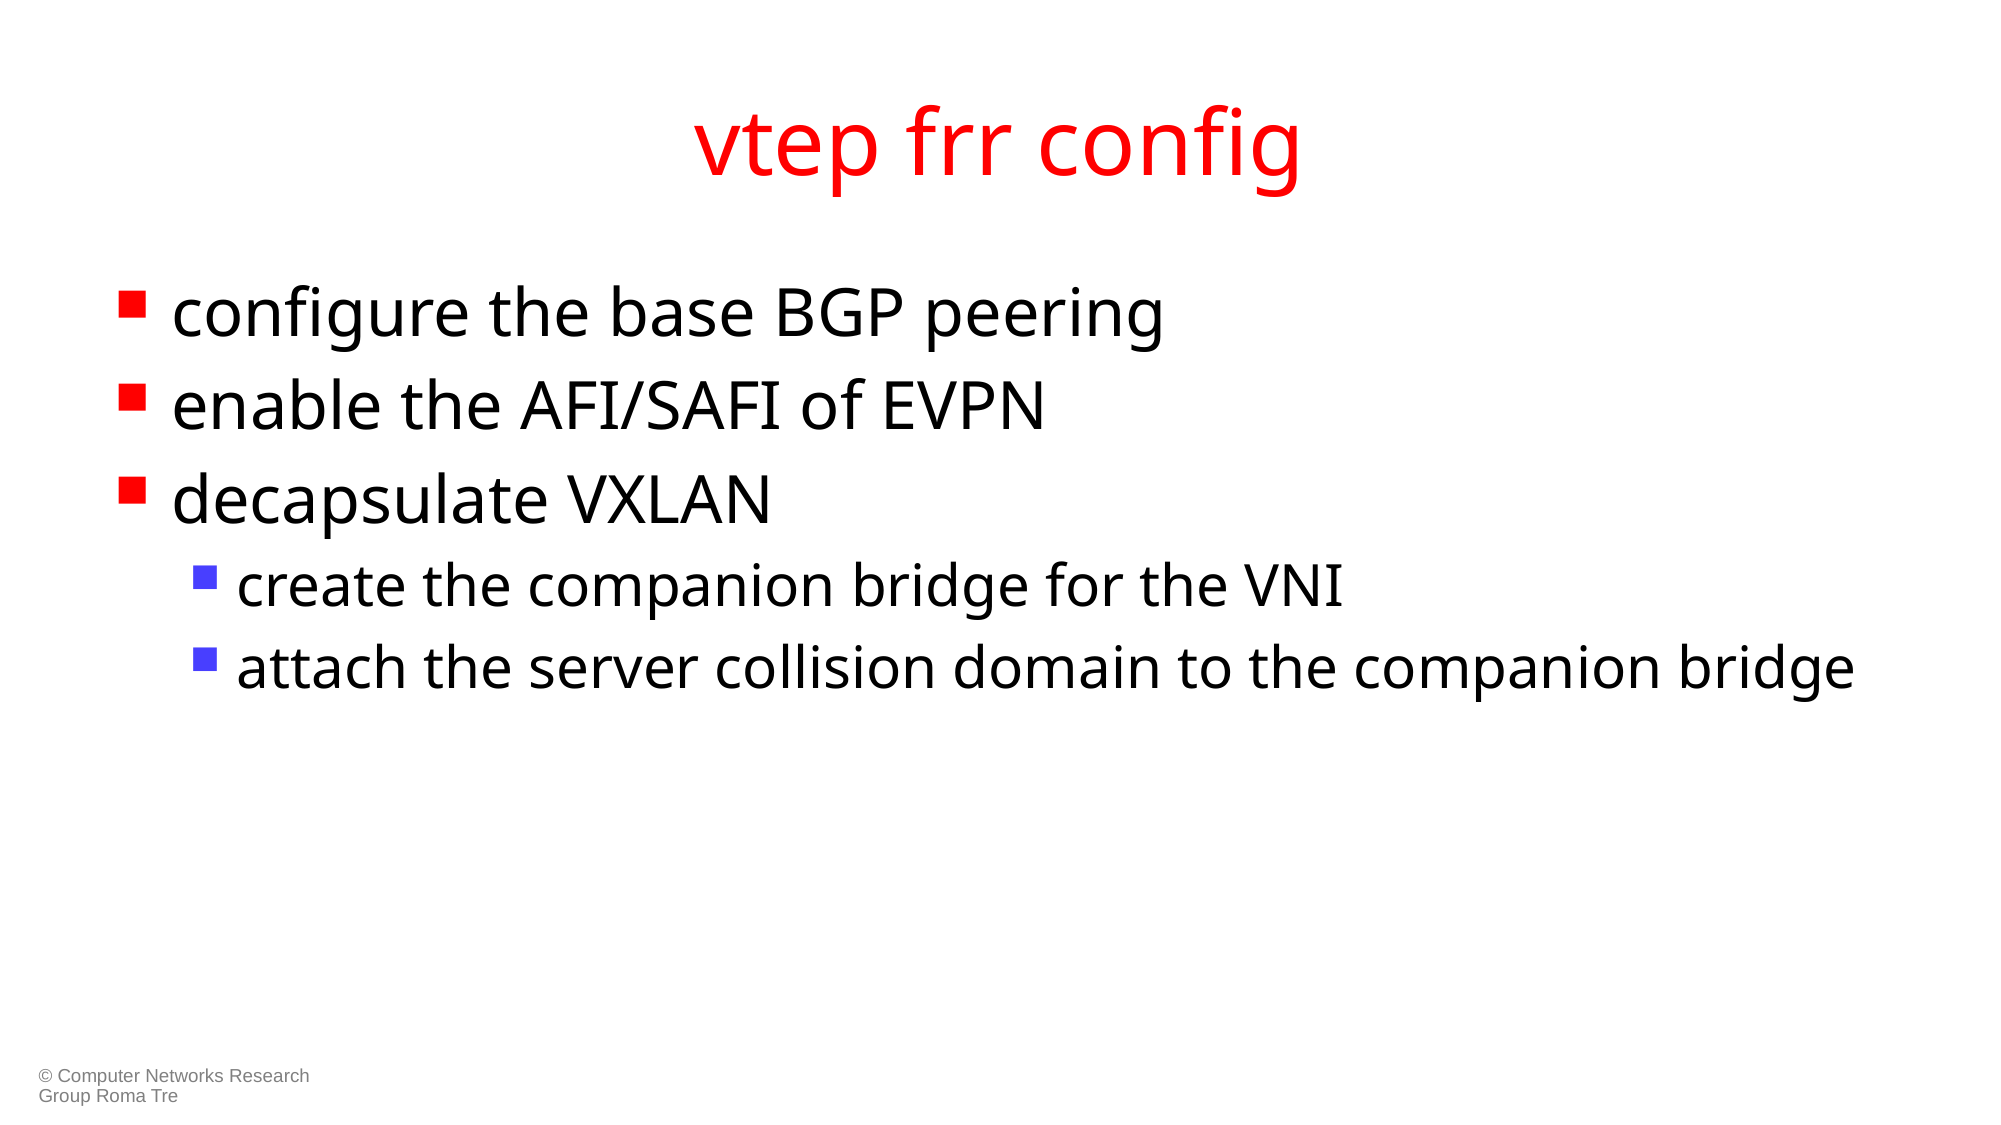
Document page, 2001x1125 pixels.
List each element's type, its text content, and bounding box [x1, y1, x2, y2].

list configure the base BGP peering enable the AFI/SAFI of EVPN decapsulate VXLAN create the companion bridge for the VNI attach the server collision domain to the companion bridge [99, 262, 1900, 1005]
title vtep frr config [99, 45, 1900, 233]
